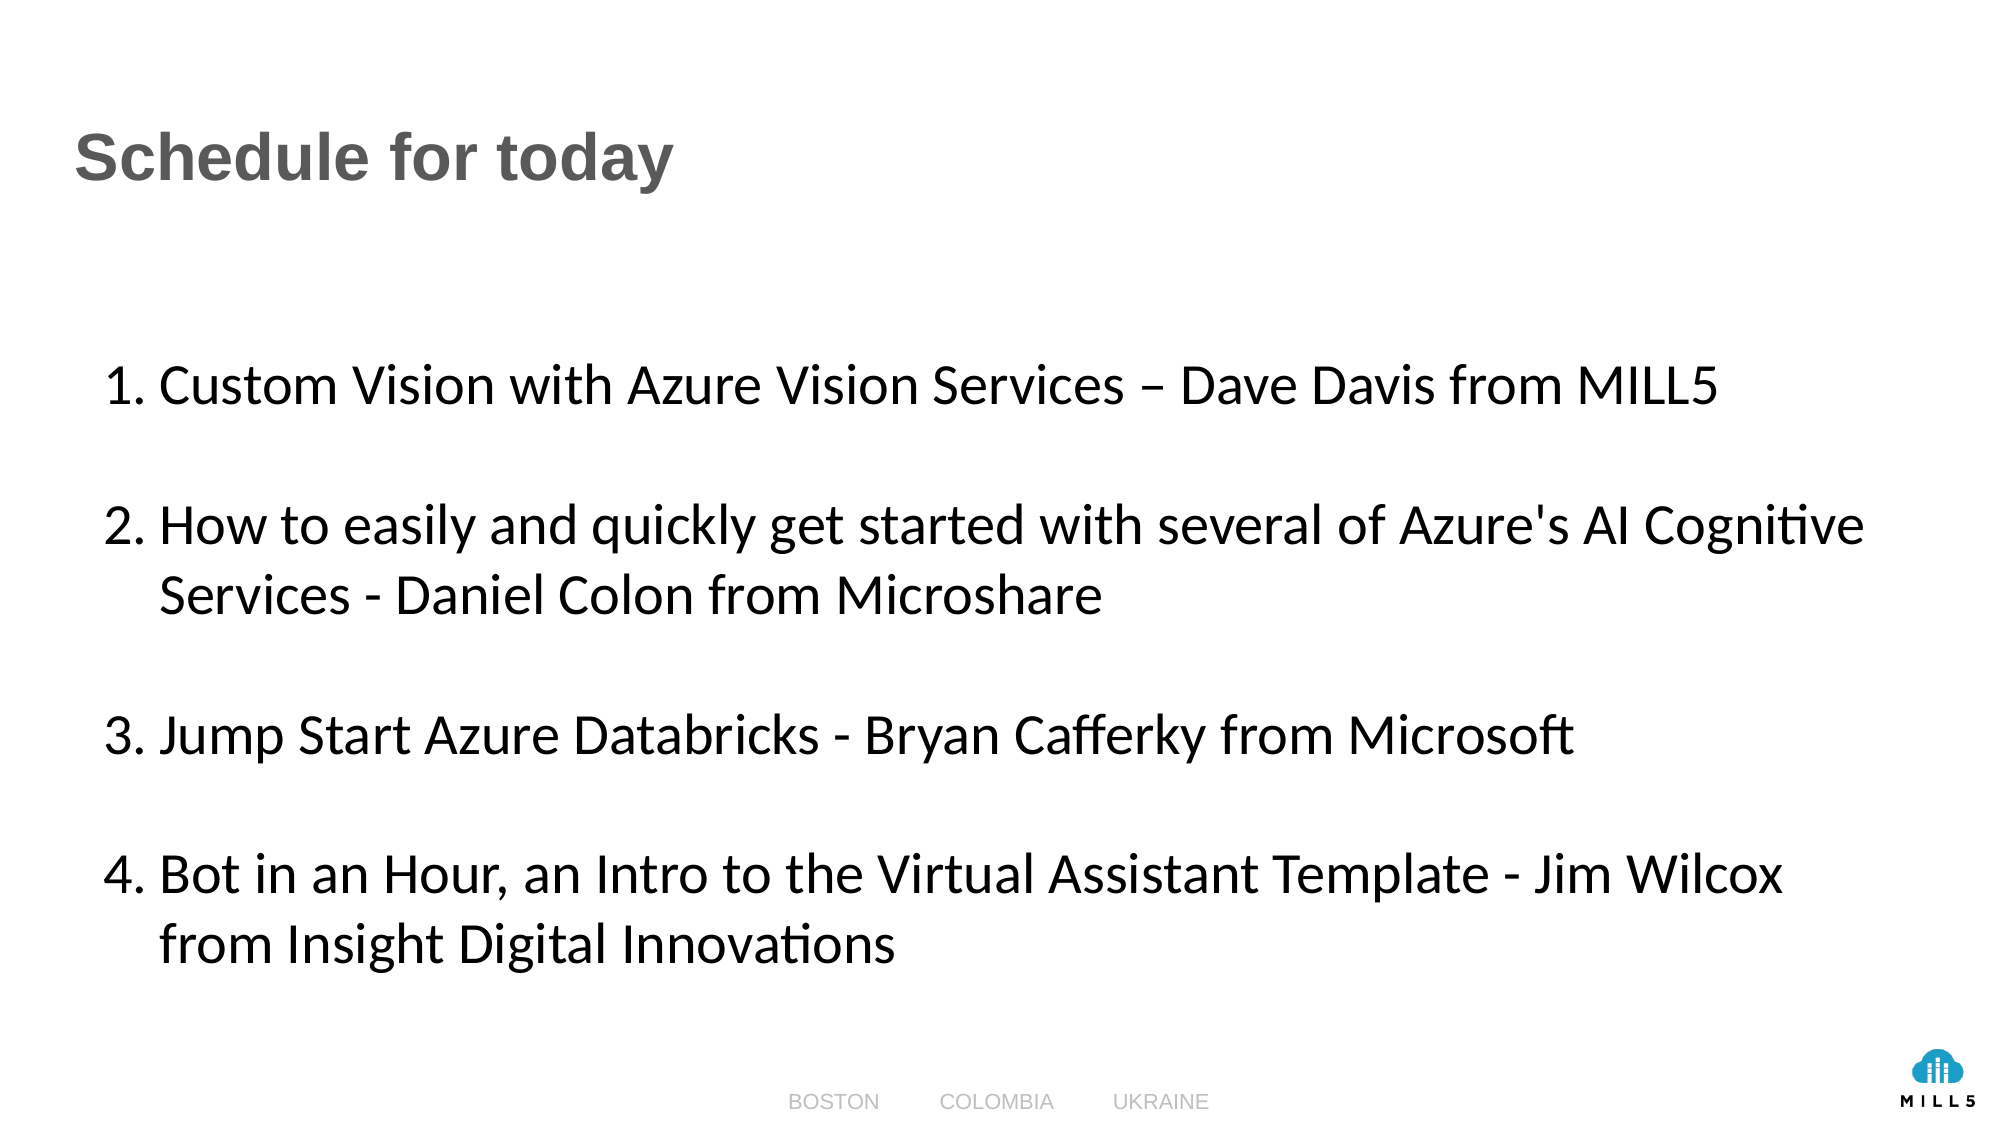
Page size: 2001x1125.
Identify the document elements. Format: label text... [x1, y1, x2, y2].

title Schedule for today [59, 112, 1480, 206]
text_box Custom Vision with Azure Vision Services – Dave Davis from MILL5 How to easily and quickly get started with several of Azure's AI Cognitive Services - Daniel Colon from Microshare Jump Start Azure Databricks - Bryan Cafferky from Microsoft Bot in an Hour, an Intro to the Virtual Assistant Template - Jim Wilcox from Insight Digital Innovations [88, 338, 1916, 983]
picture [1876, 1017, 1999, 1125]
